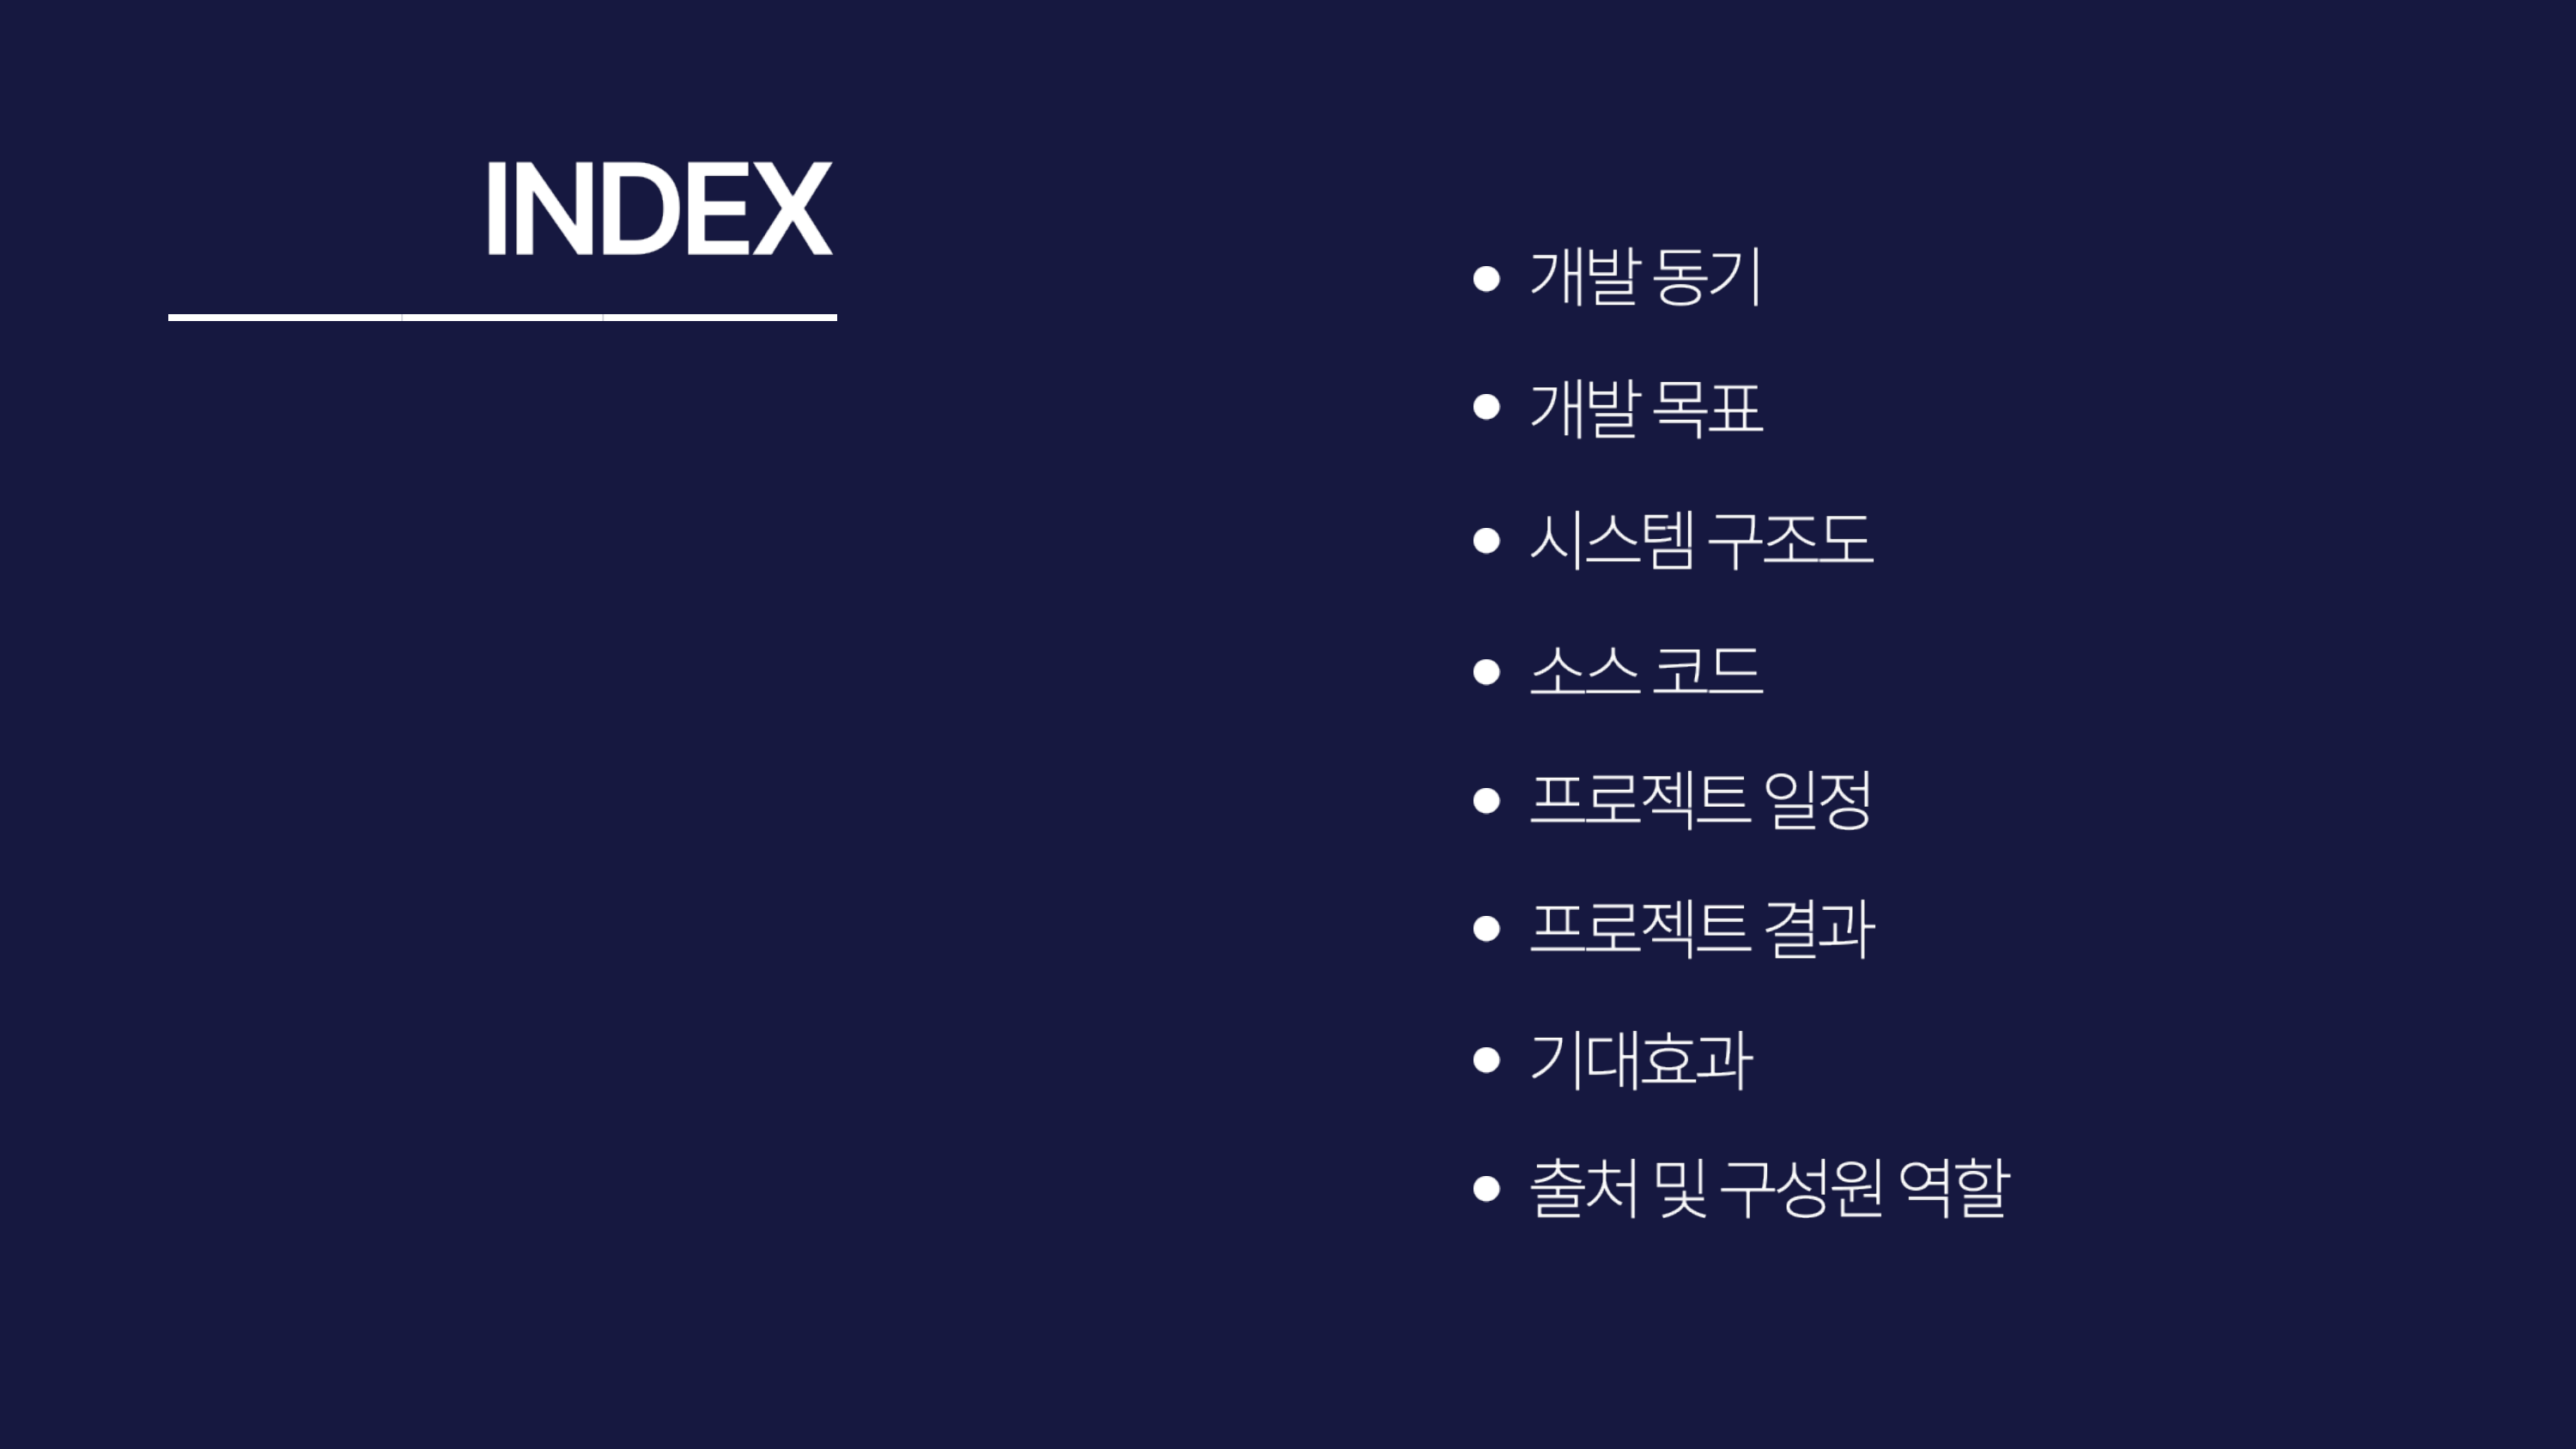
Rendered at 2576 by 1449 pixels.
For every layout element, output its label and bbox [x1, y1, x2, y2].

text_box [1473, 1176, 1501, 1203]
picture [1517, 482, 1907, 602]
text_box [168, 314, 838, 321]
picture [1517, 219, 1790, 338]
text_box [1473, 659, 1501, 687]
text_box [1473, 528, 1501, 555]
text_box [1473, 916, 1501, 943]
picture [1517, 614, 1795, 725]
picture [1517, 870, 1908, 990]
text_box [1473, 265, 1501, 293]
picture [147, 99, 889, 346]
text_box [1473, 1047, 1501, 1075]
picture [1517, 1002, 1785, 1121]
text_box [1473, 394, 1501, 421]
picture [1517, 351, 1795, 470]
picture [1517, 743, 1901, 862]
text_box [1473, 788, 1501, 815]
picture [1517, 1131, 2043, 1250]
